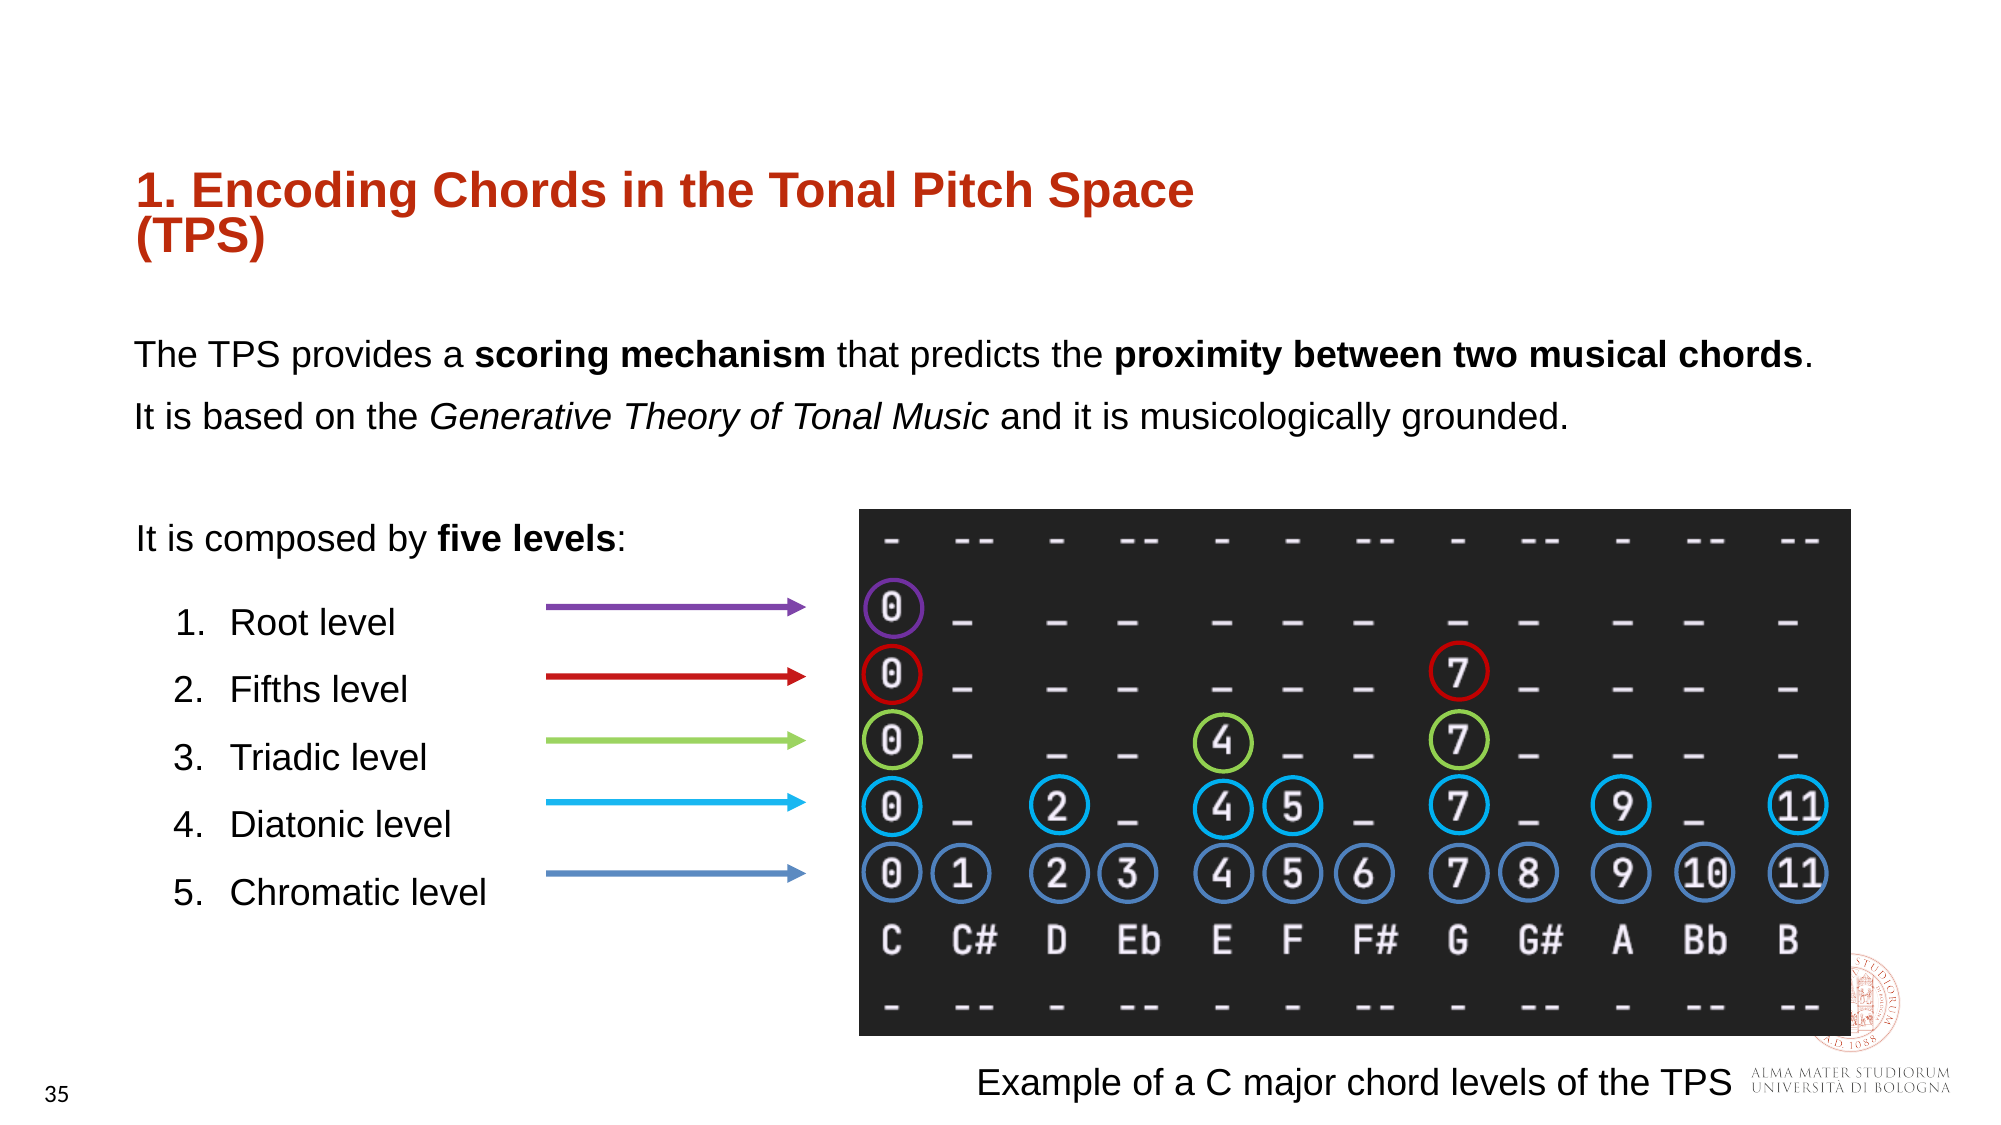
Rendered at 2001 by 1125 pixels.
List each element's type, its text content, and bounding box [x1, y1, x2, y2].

picture [859, 509, 1981, 1118]
text_box Example of a C major chord levels of the TPS [877, 1049, 1833, 1110]
text_box The TPS provides a scoring mechanism that predicts the proximity between two musical chords. It is based on the Generative Theory of Tonal Music and it is musicologically grounded. [118, 334, 1885, 434]
text_box It is composed by five levels: [120, 506, 661, 566]
text_box Root level Fifths level Triadic level Diatonic level Chromatic level [139, 566, 622, 926]
text_box 1. Encoding Chords in the Tonal Pitch Space (TPS) [120, 163, 1284, 271]
